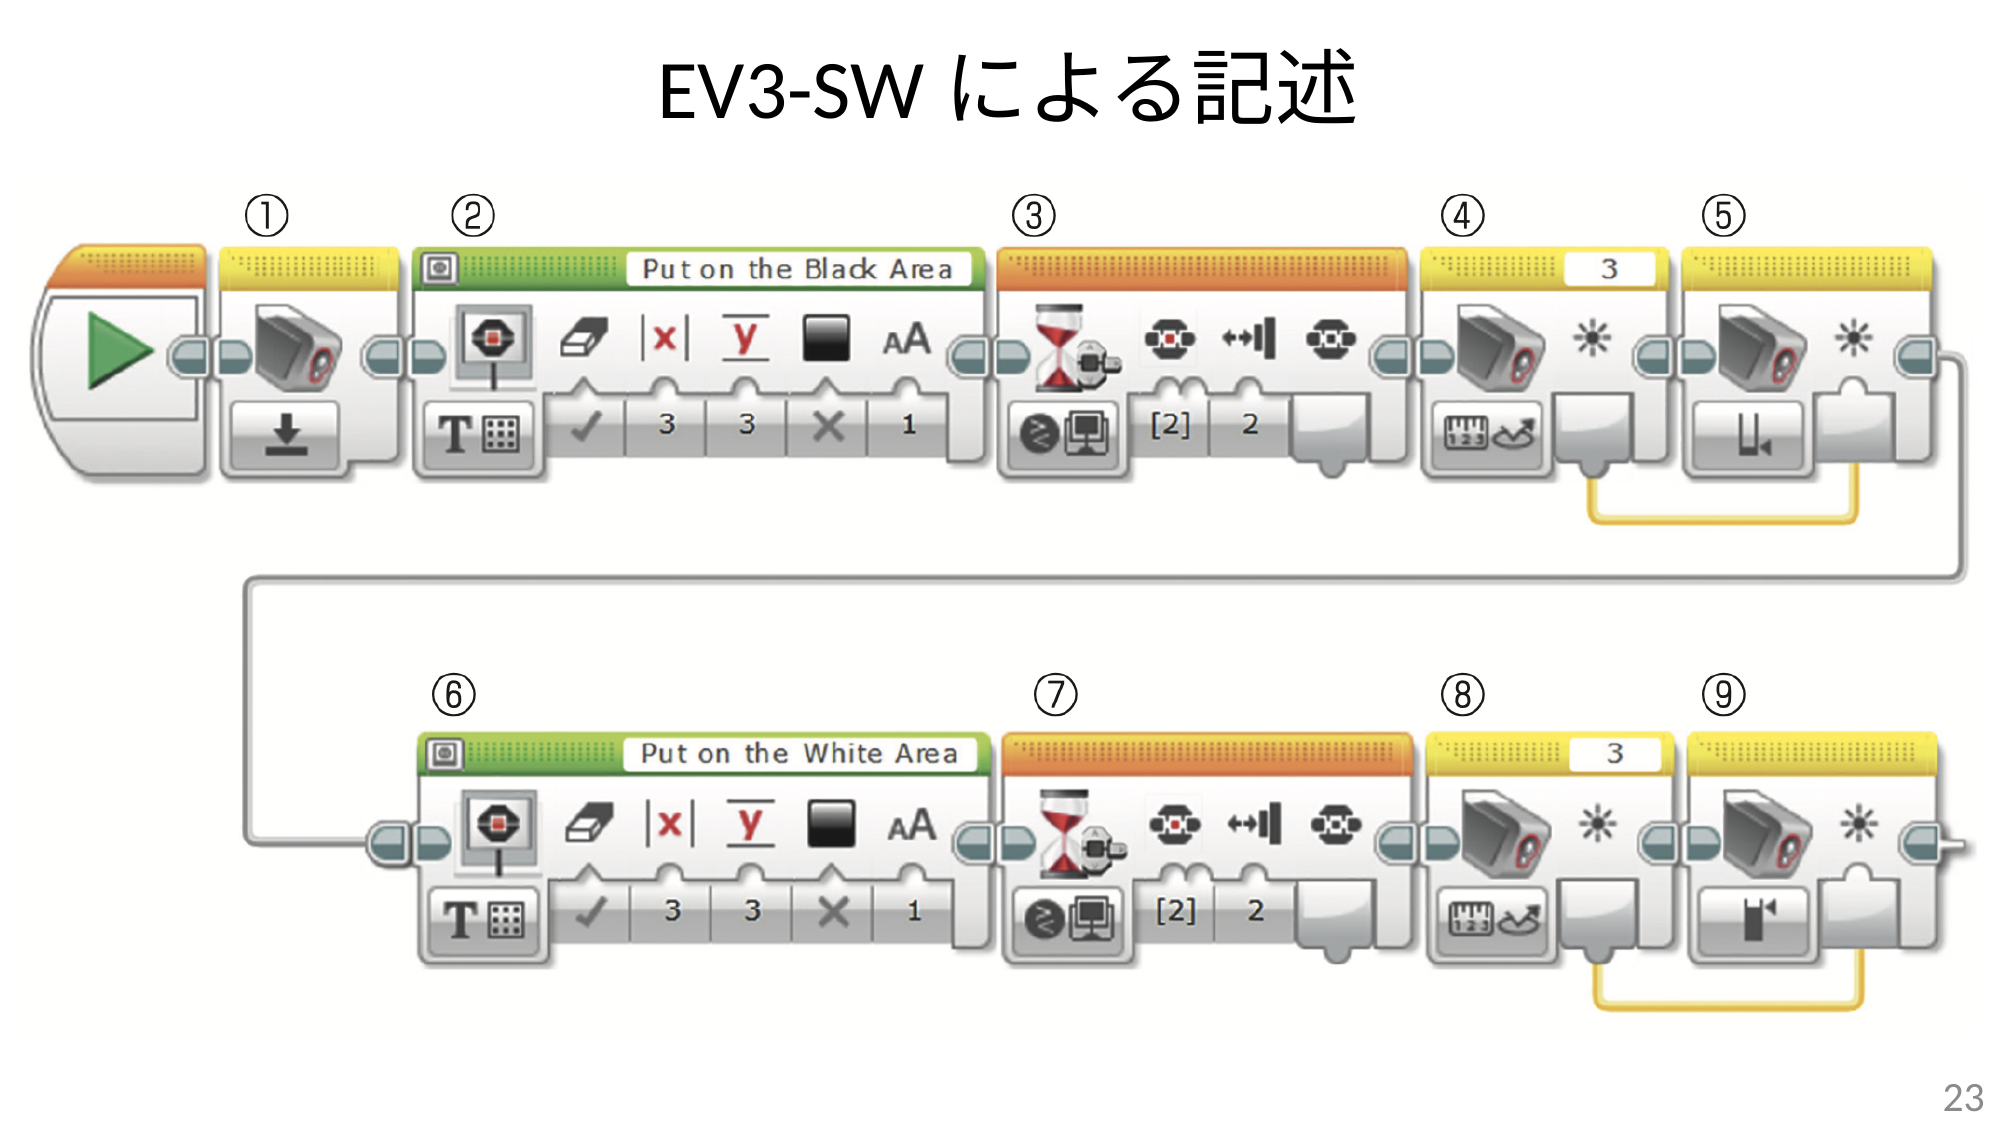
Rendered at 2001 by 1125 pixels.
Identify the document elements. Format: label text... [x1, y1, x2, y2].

title EV3-SWによる記述 [55, 14, 1961, 157]
picture [16, 182, 1978, 1032]
slide_number 23 [1881, 1065, 2000, 1125]
